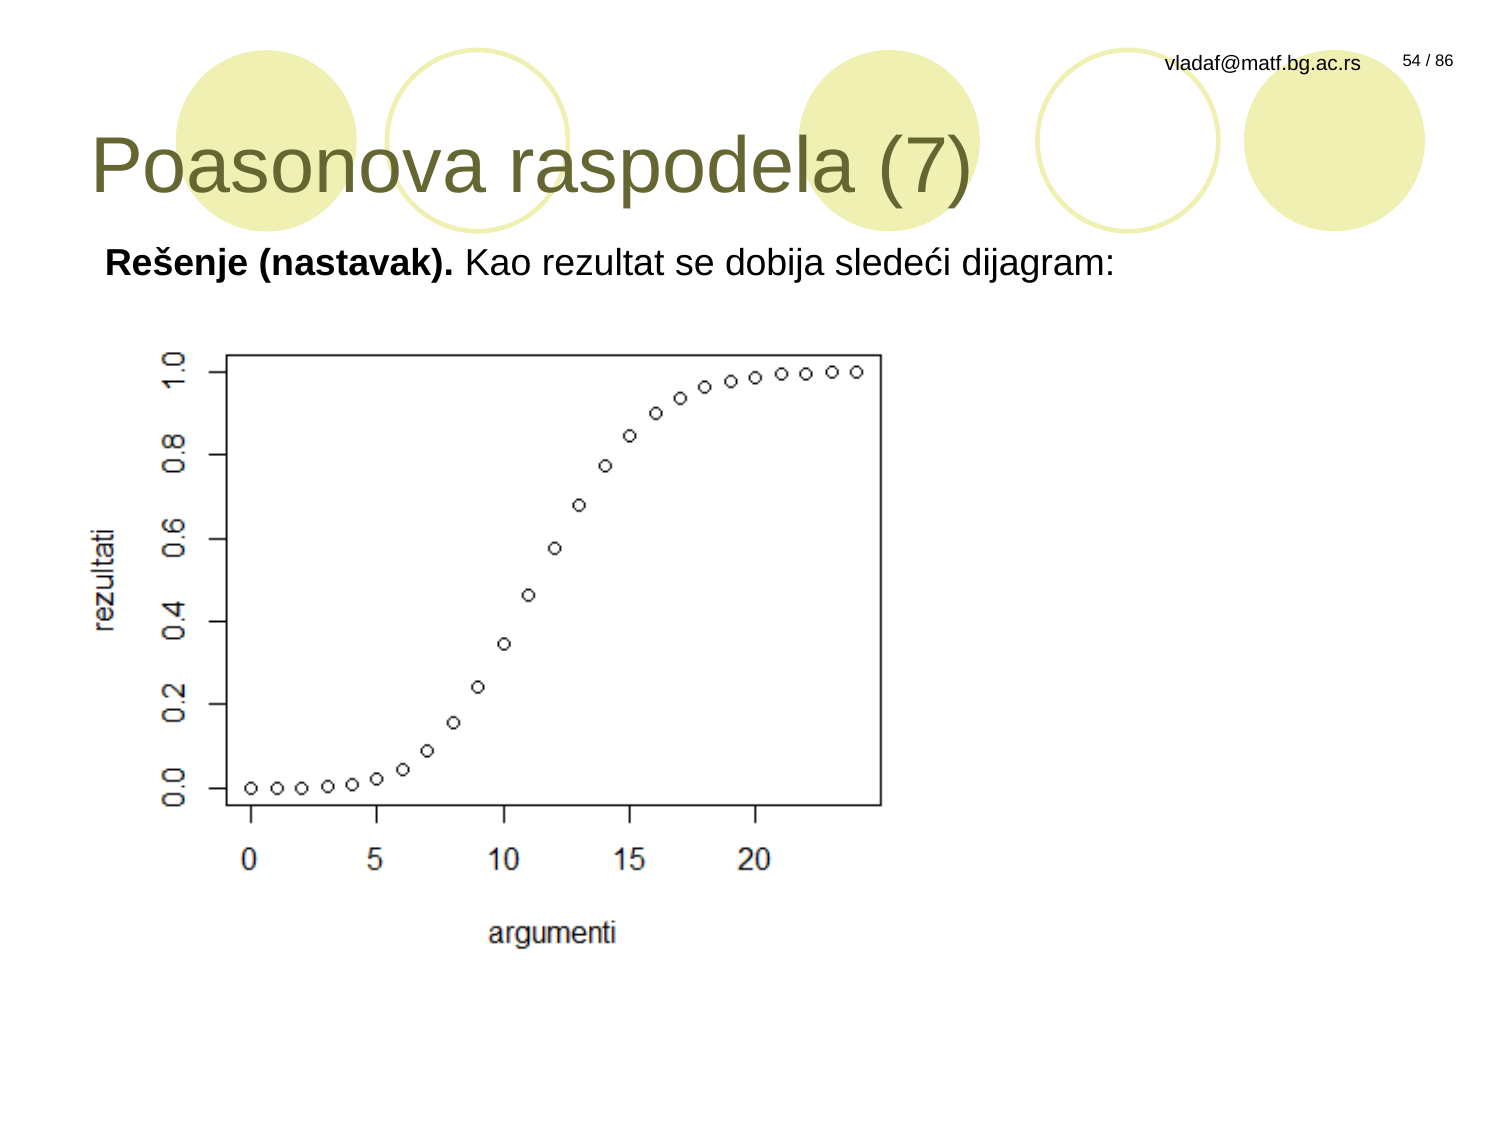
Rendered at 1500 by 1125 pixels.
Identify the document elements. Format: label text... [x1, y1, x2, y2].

text_box Rešenje (nastavak). Kao rezultat se dobija sledeći dijagram: [90, 230, 1482, 406]
title Poasonova raspodela (7) [75, 90, 1425, 233]
picture [89, 297, 935, 977]
